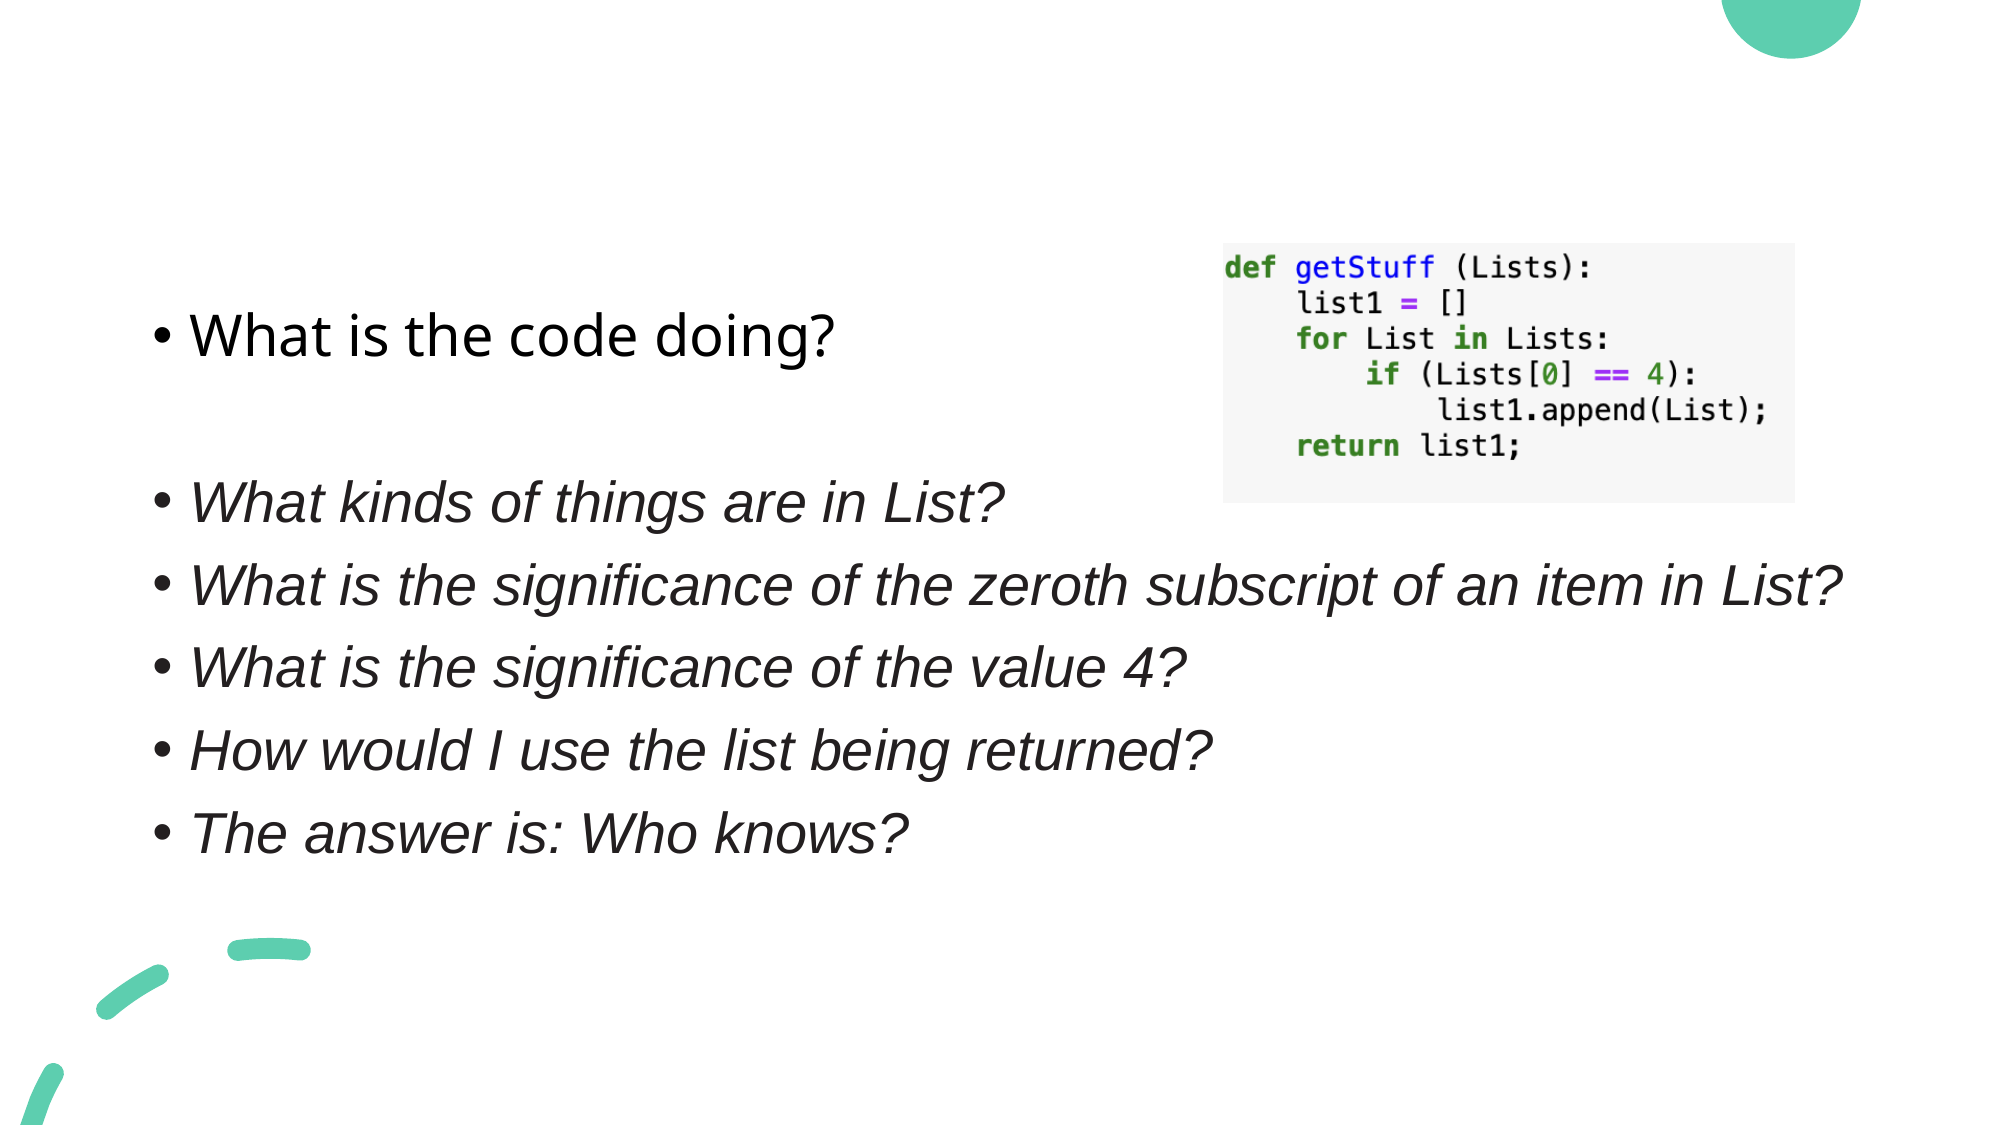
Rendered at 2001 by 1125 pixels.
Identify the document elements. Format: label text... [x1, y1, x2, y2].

list What is the code doing? What kinds of things are in List? What is the significance of the zeroth subscript of an item in List? What is the significance of the value 4? How would I use the list being returned? The answer is: Who knows? [137, 299, 1863, 933]
picture [1223, 243, 1795, 503]
